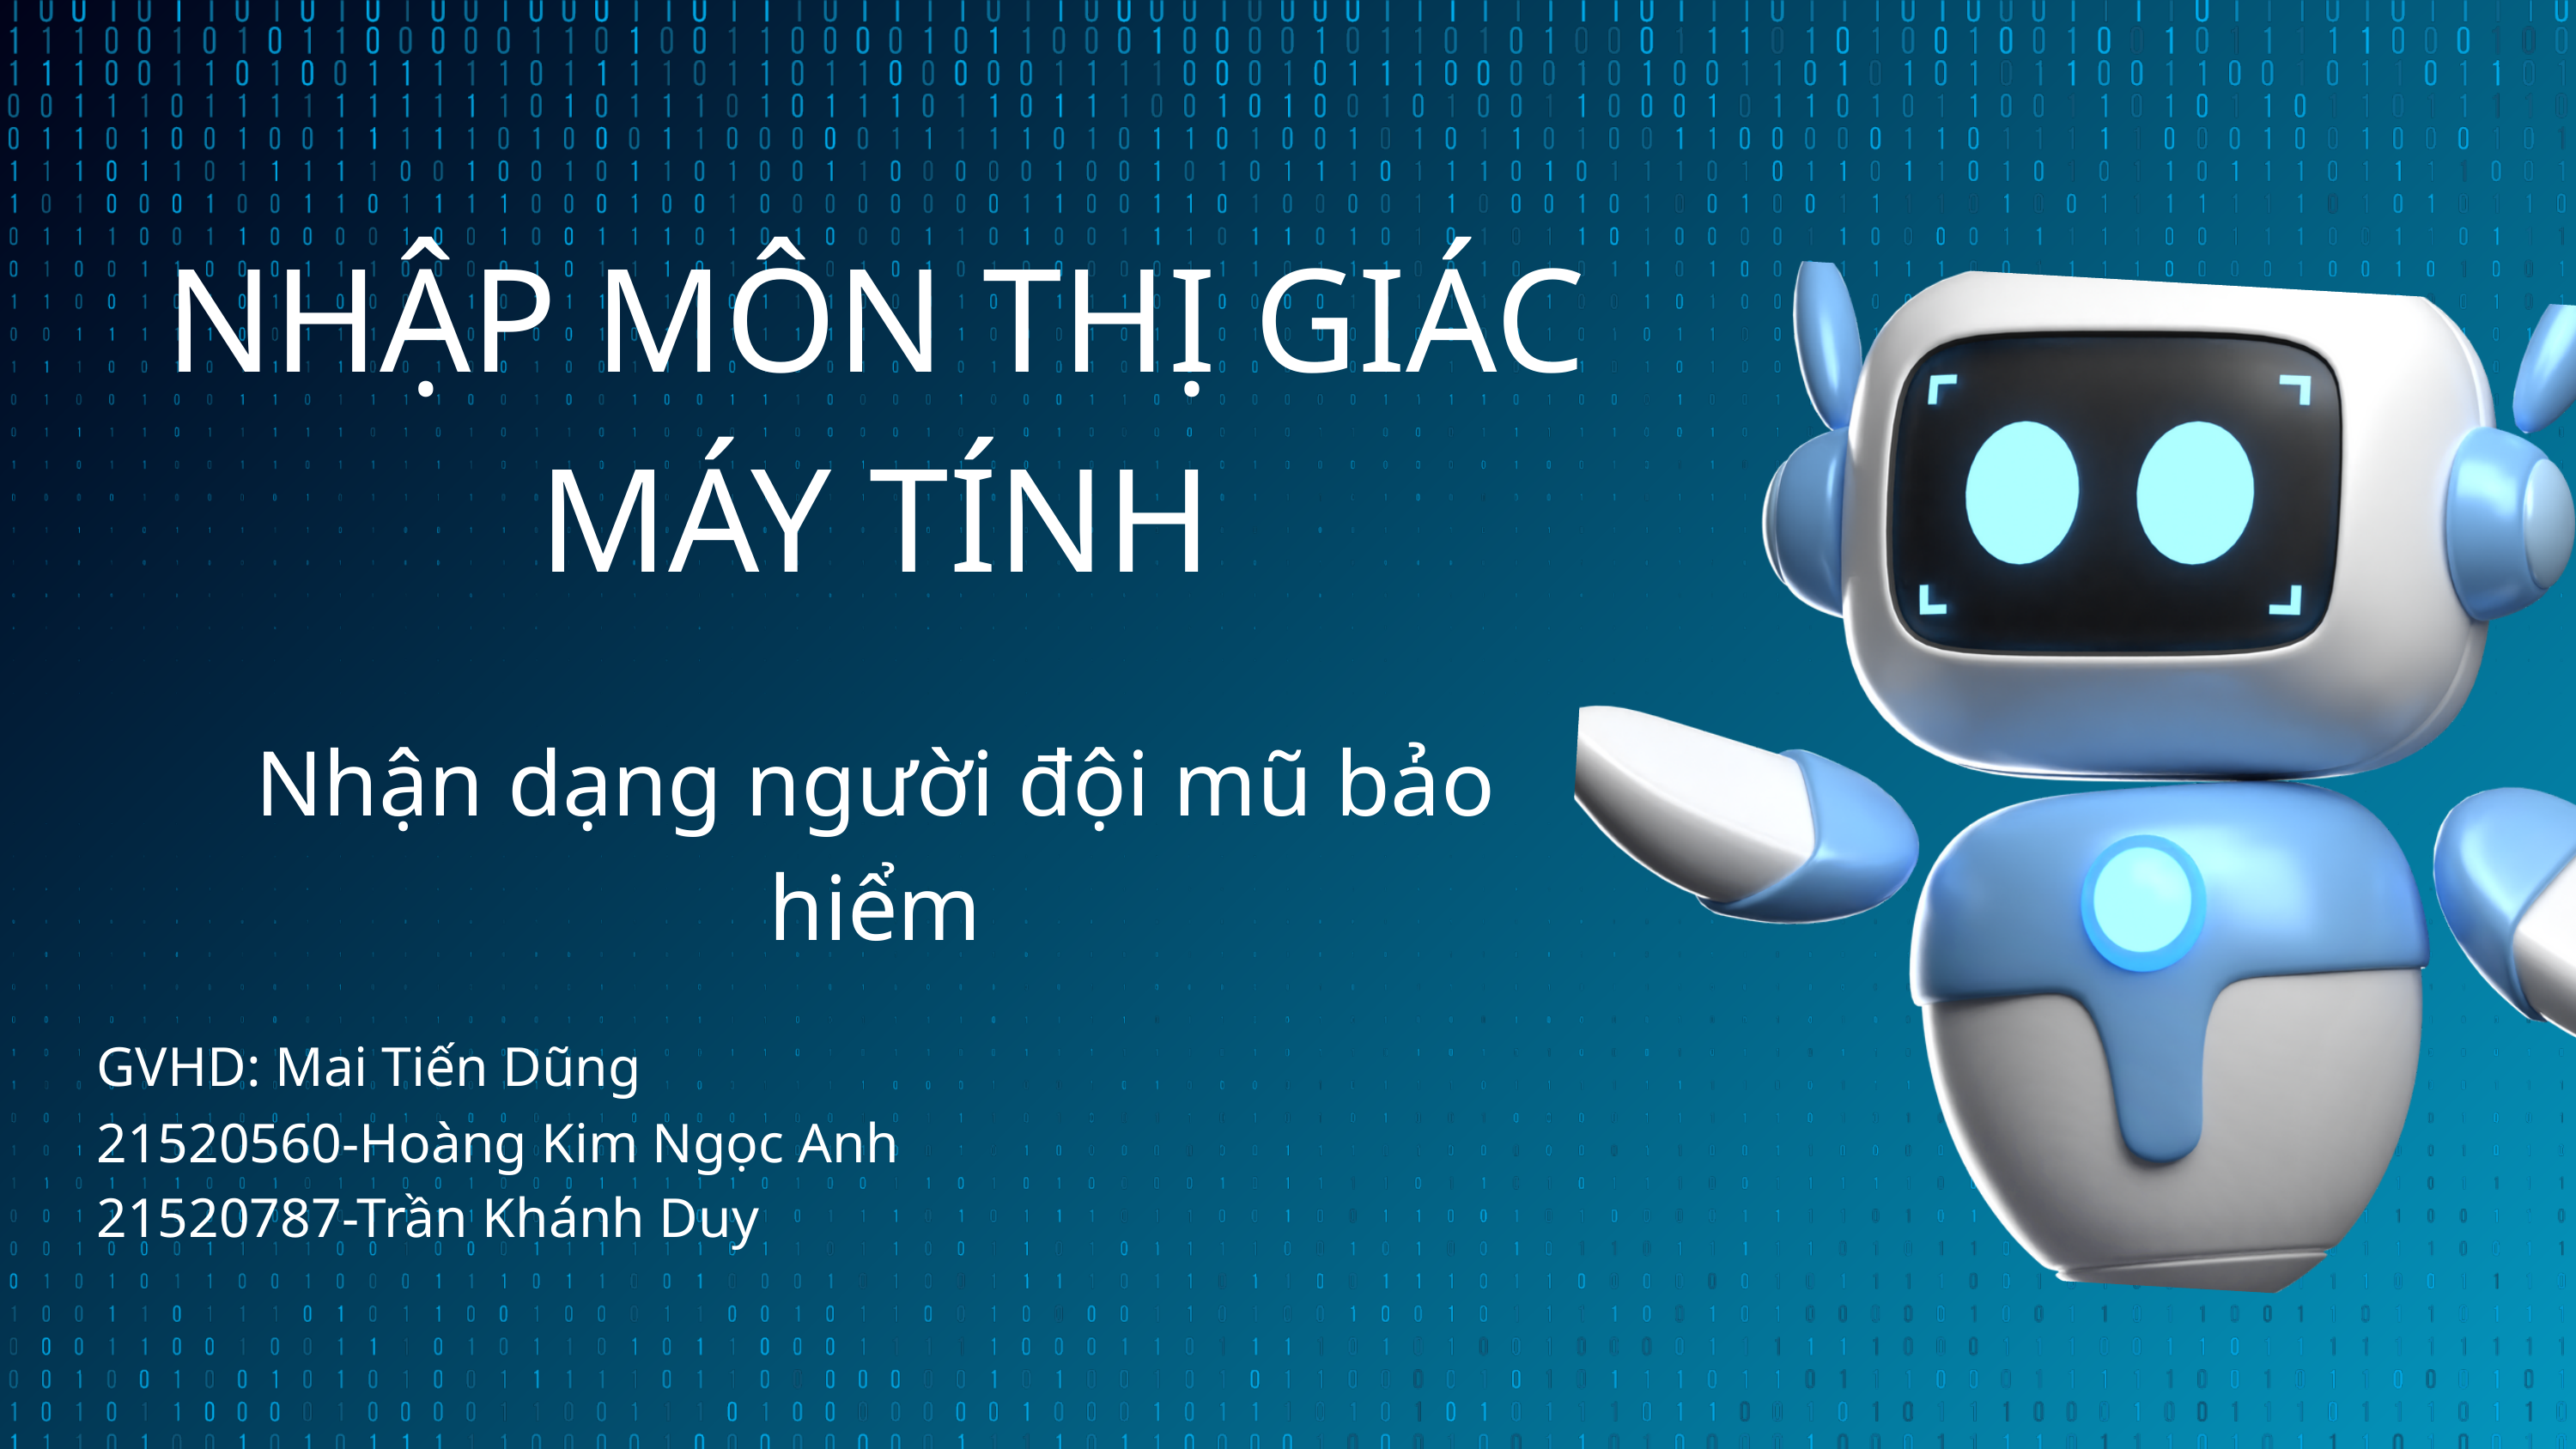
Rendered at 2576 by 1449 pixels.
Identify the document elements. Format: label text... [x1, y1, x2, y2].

text_box 21520560-Hoàng Kim Ngọc Anh 21520787-Trần Khánh Duy [96, 1098, 966, 1249]
text_box [0, 0, 2576, 1449]
text_box NHẬP MÔN THỊ GIÁC MÁY TÍNH [116, 200, 1636, 601]
text_box [1548, 252, 2576, 1311]
text_box GVHD: Mai Tiến Dũng [96, 1022, 811, 1098]
text_box Nhận dạng người đội mũ bảo hiểm [203, 707, 1549, 959]
